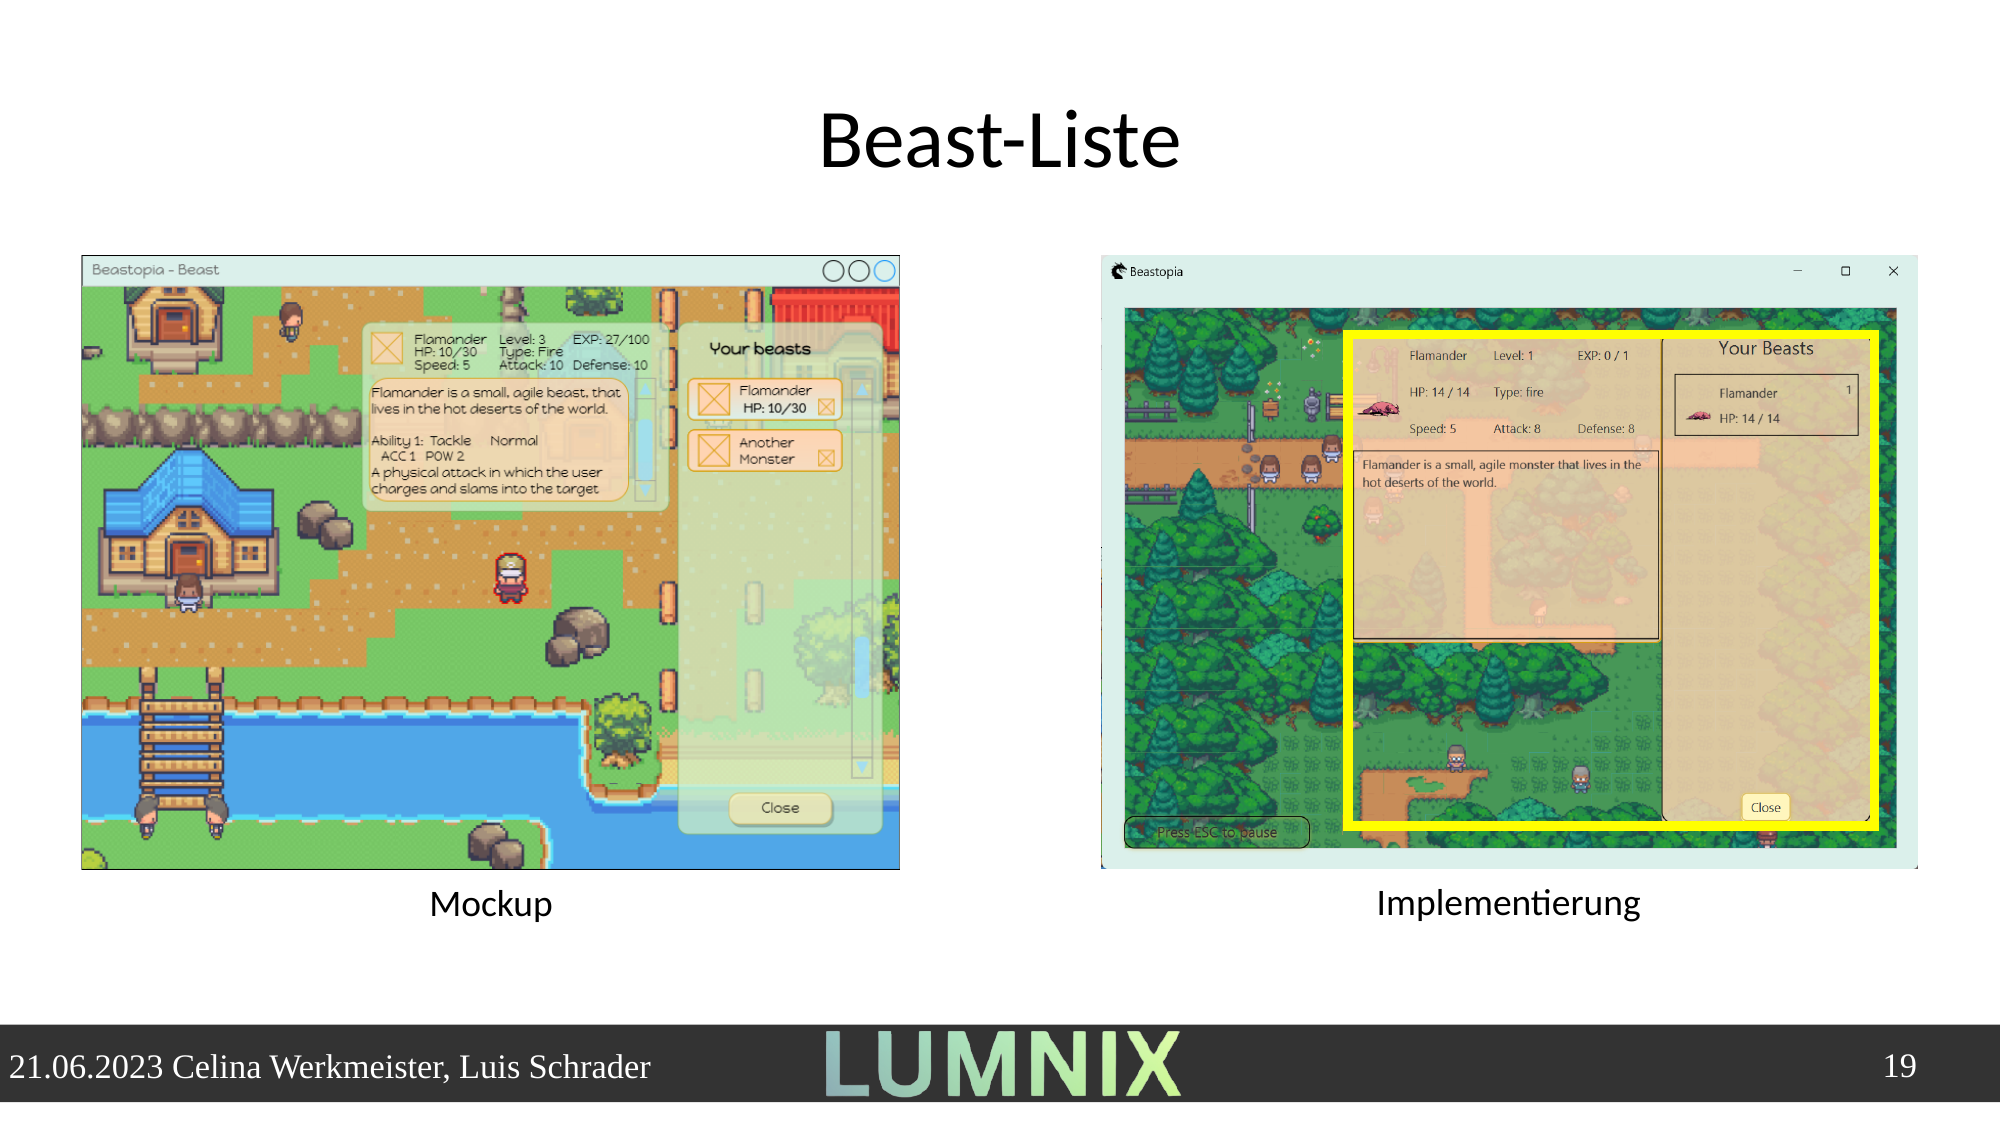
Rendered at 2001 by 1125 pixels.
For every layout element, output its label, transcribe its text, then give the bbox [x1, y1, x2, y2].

text_box 21.06.2023 Celina Werkmeister, Luis Schrader [8, 1044, 792, 1122]
text_box Mockup [81, 871, 901, 932]
text_box Implementierung [1099, 870, 1919, 931]
text_box Beast-Liste [81, 76, 1919, 192]
slide_number 19 [1451, 1024, 1918, 1103]
picture [81, 255, 1918, 1125]
